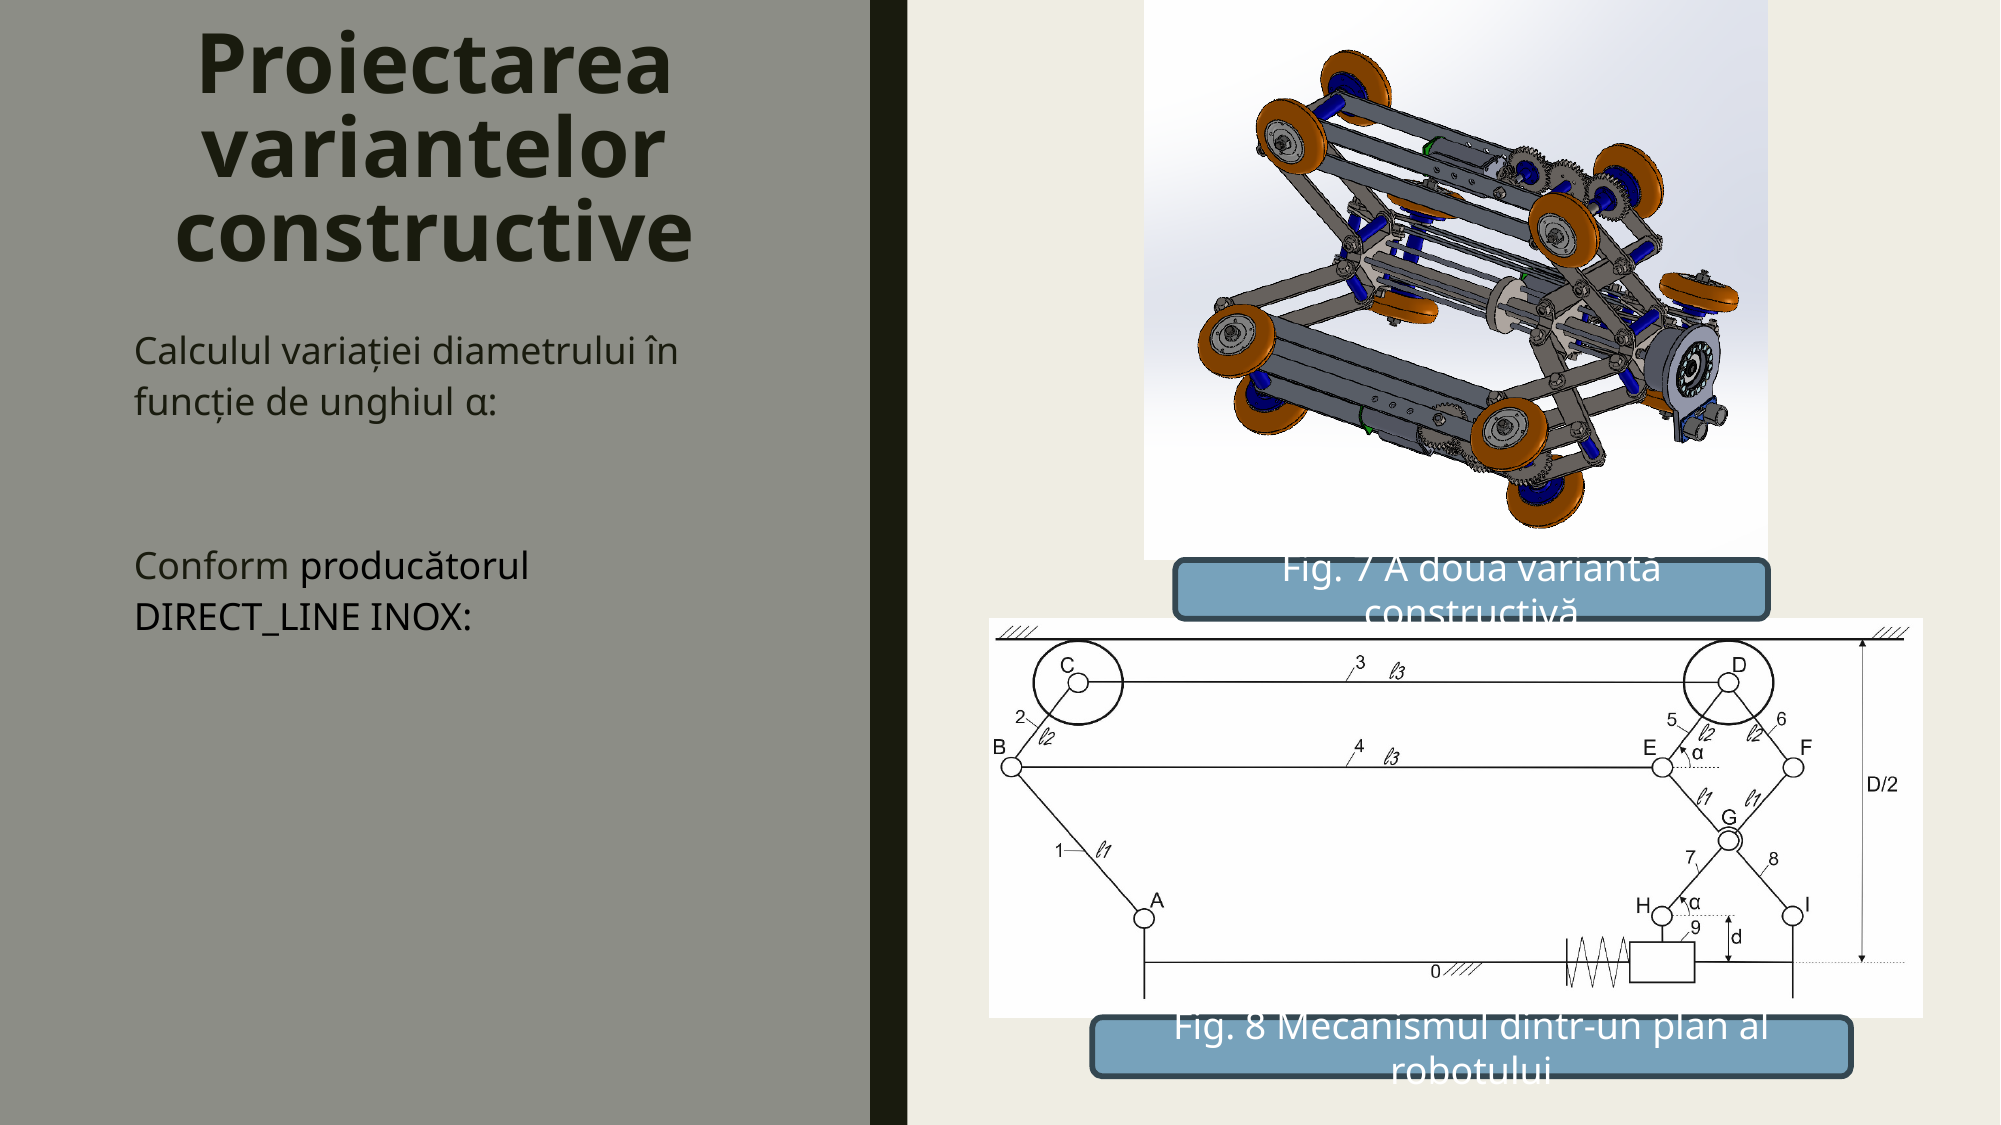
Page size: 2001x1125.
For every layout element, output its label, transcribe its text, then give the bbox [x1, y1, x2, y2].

picture [989, 618, 1923, 1018]
title Proiectarea variantelor constructive [118, 19, 752, 374]
text_box Fig. 7 A doua variantă constructivă [1172, 560, 1771, 618]
text_box Fig. 8 Mecanismul dintr-un plan al robotului [1089, 1018, 1854, 1080]
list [1144, 0, 1768, 560]
